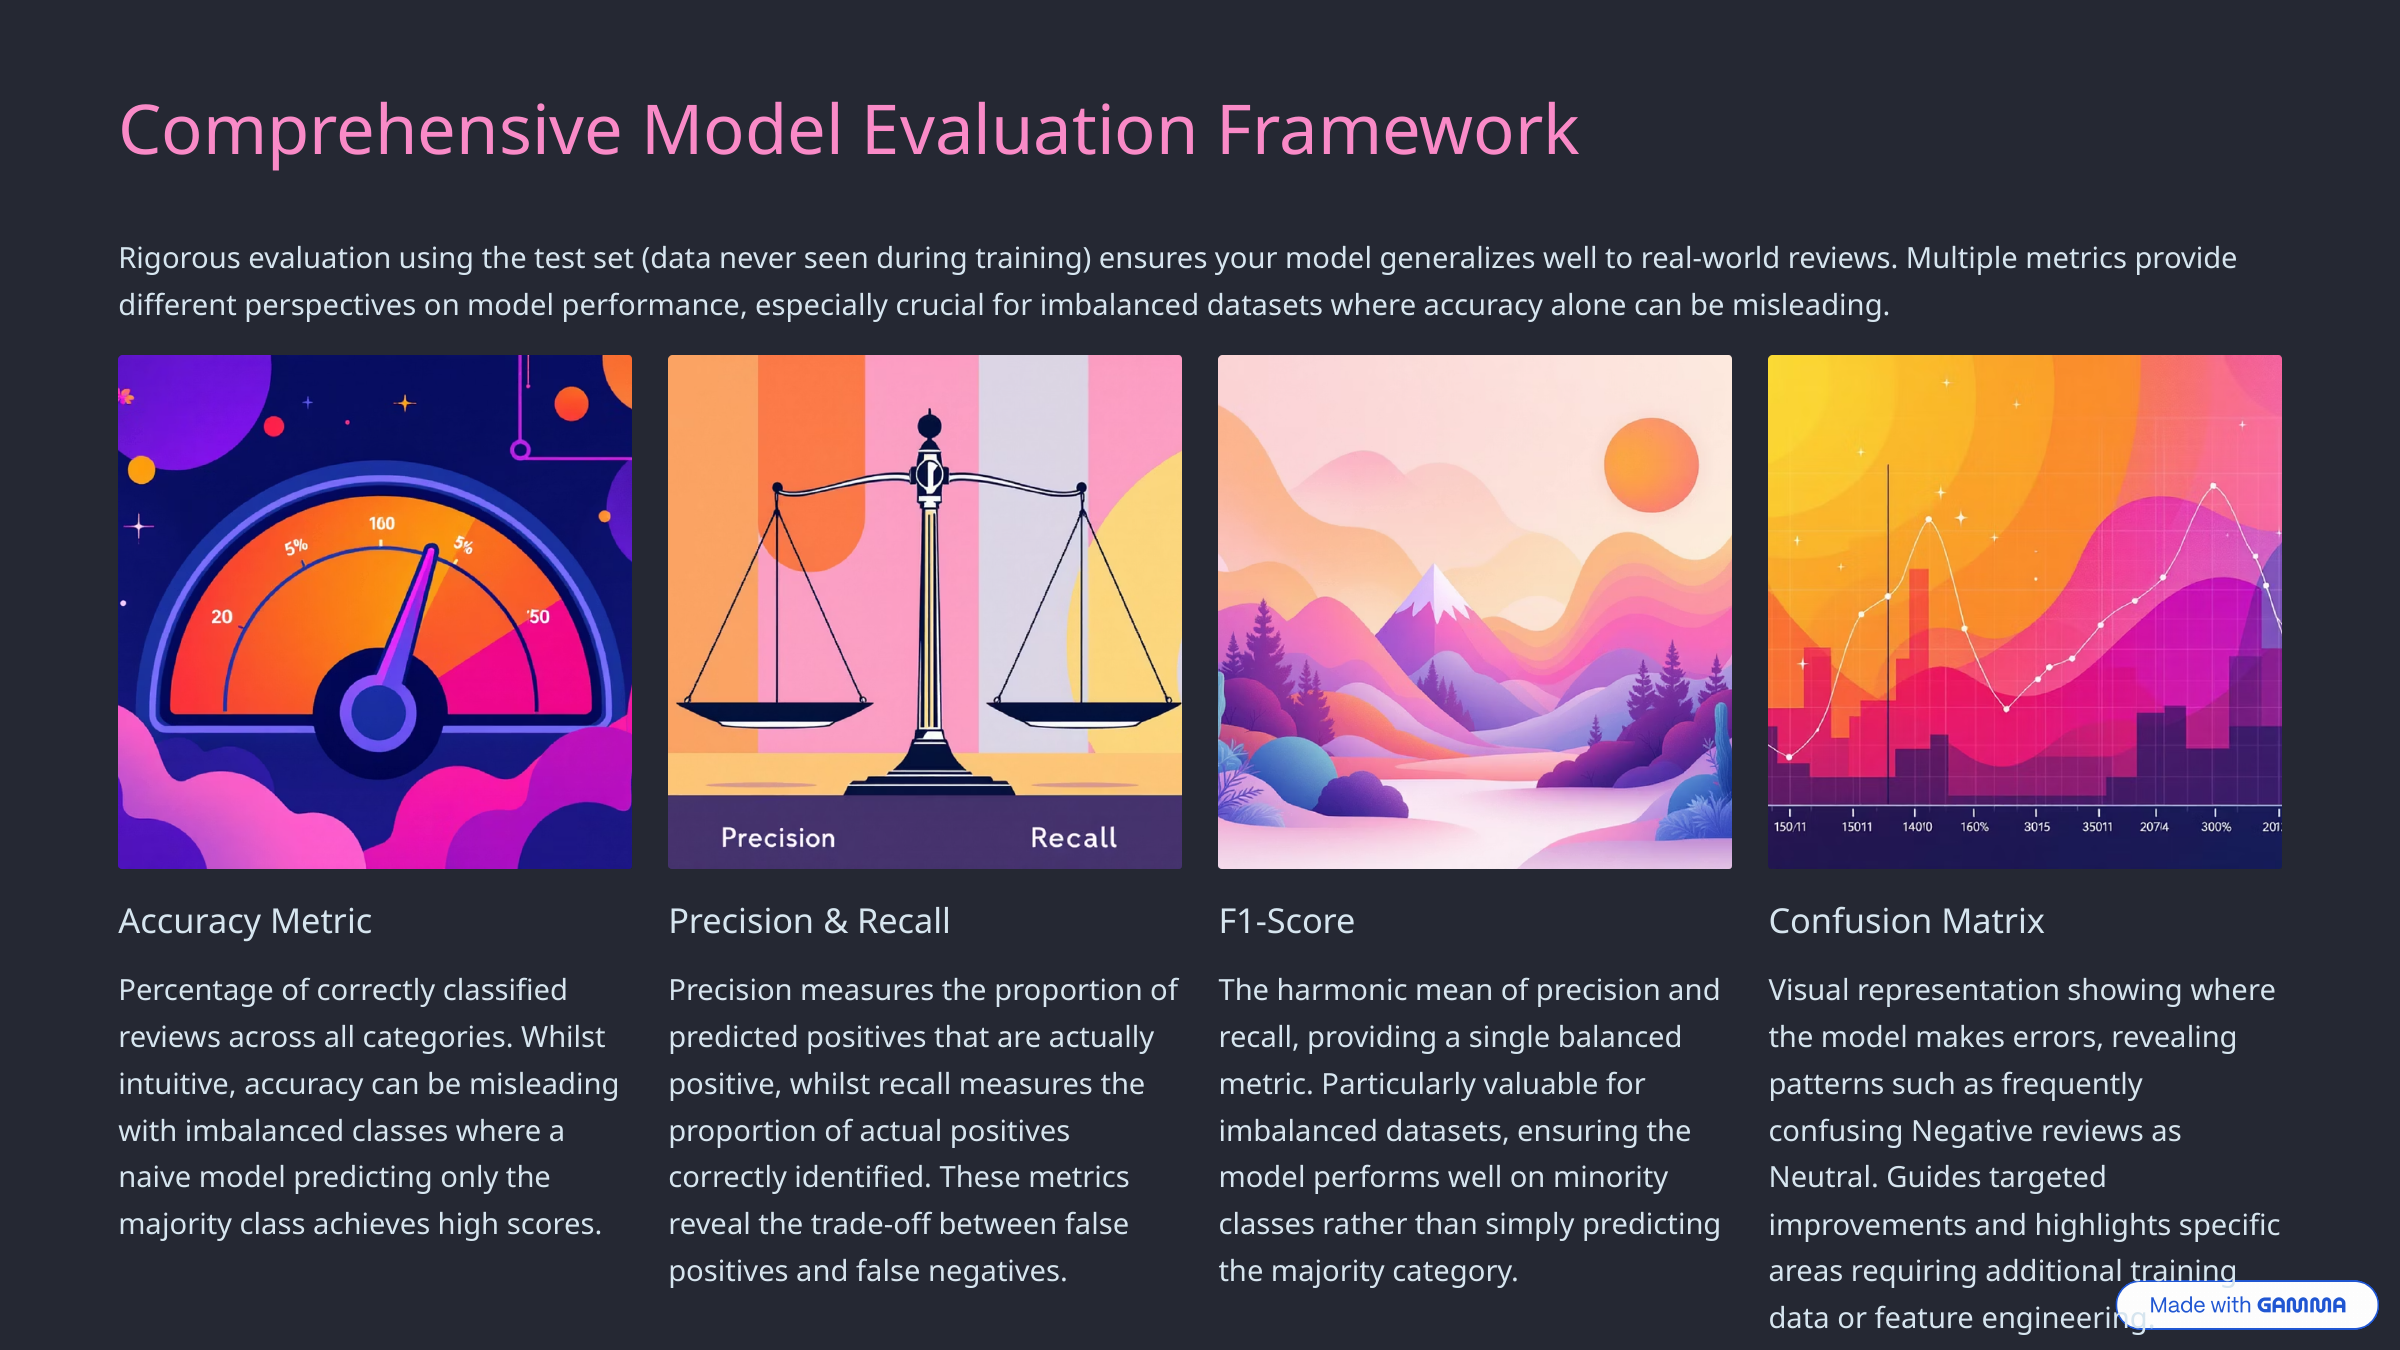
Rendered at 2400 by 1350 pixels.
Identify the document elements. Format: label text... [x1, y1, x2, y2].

text_box Rigorous evaluation using the test set (data never seen during training) ensures your model generalizes well to real-world reviews. Multiple metrics provide different perspectives on model performance, especially crucial for imbalanced datasets where accuracy alone can be misleading. [118, 227, 2282, 323]
text_box Percentage of correctly classified reviews across all categories. Whilst intuitive, accuracy can be misleading with imbalanced classes where a naive model predicting only the majority class achieves high scores. [118, 959, 632, 1244]
picture [118, 355, 632, 869]
text_box F1-Score [1218, 898, 1567, 942]
text_box Accuracy Metric [118, 898, 467, 942]
picture [1218, 355, 1732, 869]
text_box Comprehensive Model Evaluation Framework [118, 81, 1586, 169]
picture [2106, 1271, 2389, 1339]
picture [668, 355, 1182, 869]
text_box Visual representation showing where the model makes errors, revealing patterns such as frequently confusing Negative reviews as Neutral. Guides targeted improvements and highlights specific areas requiring additional training data or feature engineering. [1768, 959, 2282, 1291]
text_box The harmonic mean of precision and recall, providing a single balanced metric. Particularly valuable for imbalanced datasets, ensuring the model performs well on minority classes rather than simply predicting the majority category. [1218, 959, 1732, 1244]
text_box Precision measures the proportion of predicted positives that are actually positive, whilst recall measures the proportion of actual positives correctly identified. These metrics reveal the trade-off between false positives and false negatives. [668, 959, 1182, 1291]
picture [1768, 355, 2282, 869]
text_box Precision & Recall [668, 898, 1017, 942]
text_box Confusion Matrix [1768, 898, 2117, 942]
